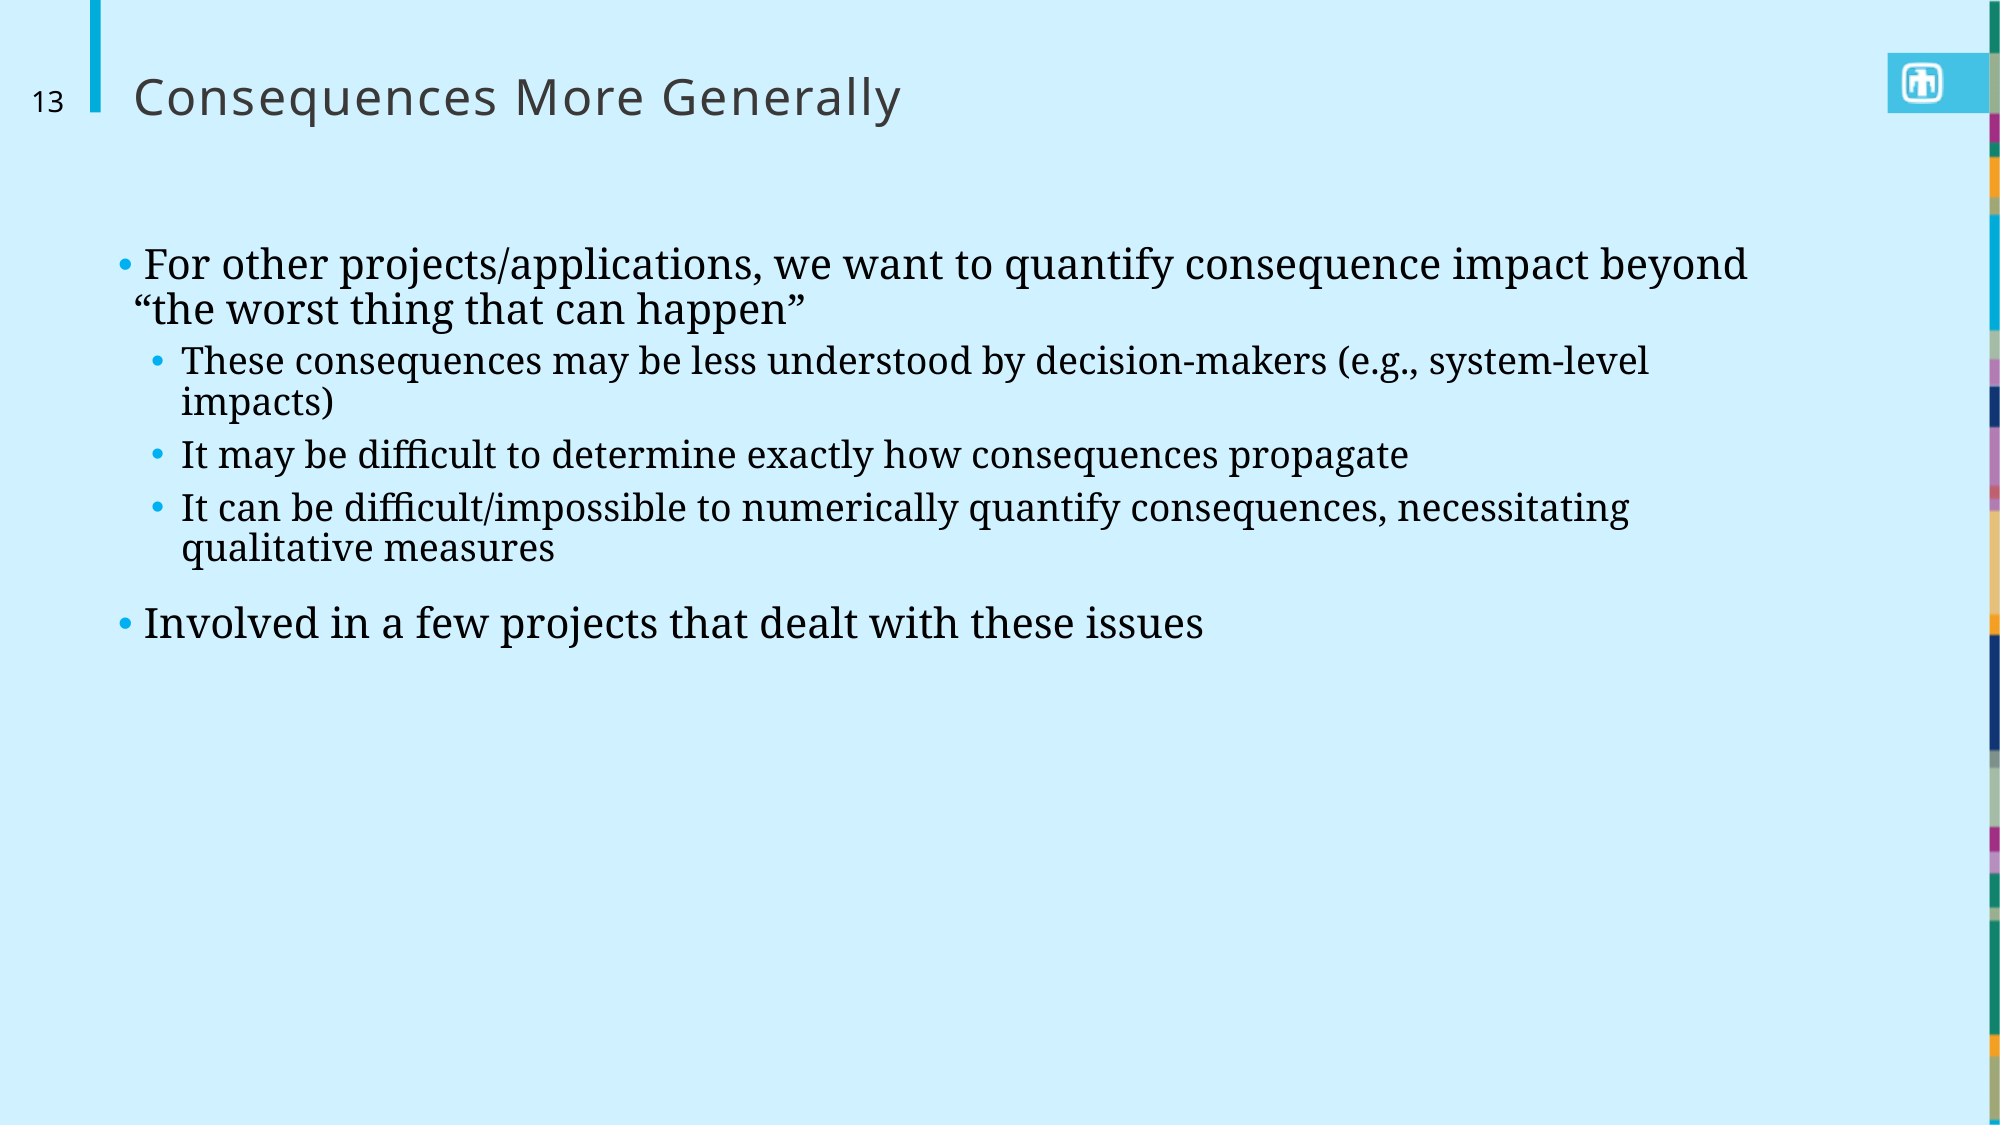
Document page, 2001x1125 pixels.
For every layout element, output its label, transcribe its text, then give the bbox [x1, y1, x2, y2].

picture [1901, 62, 1944, 104]
picture [1990, 1, 1999, 215]
slide_number 13 [10, 73, 80, 133]
title Consequences More Generally [118, 39, 1769, 133]
list For other projects/applications, we want to quantify consequence impact beyond “the worst thing that can happen” These consequences may be less understood by decision-makers (e.g., system-level impacts) It may be difficult to determine exactly how consequences propagate It can be difficult/impossible to numerically quantify consequences, necessitating qualitative measures Involved in a few projects that dealt with these issues [118, 236, 1769, 1110]
picture [1990, 330, 1999, 1120]
